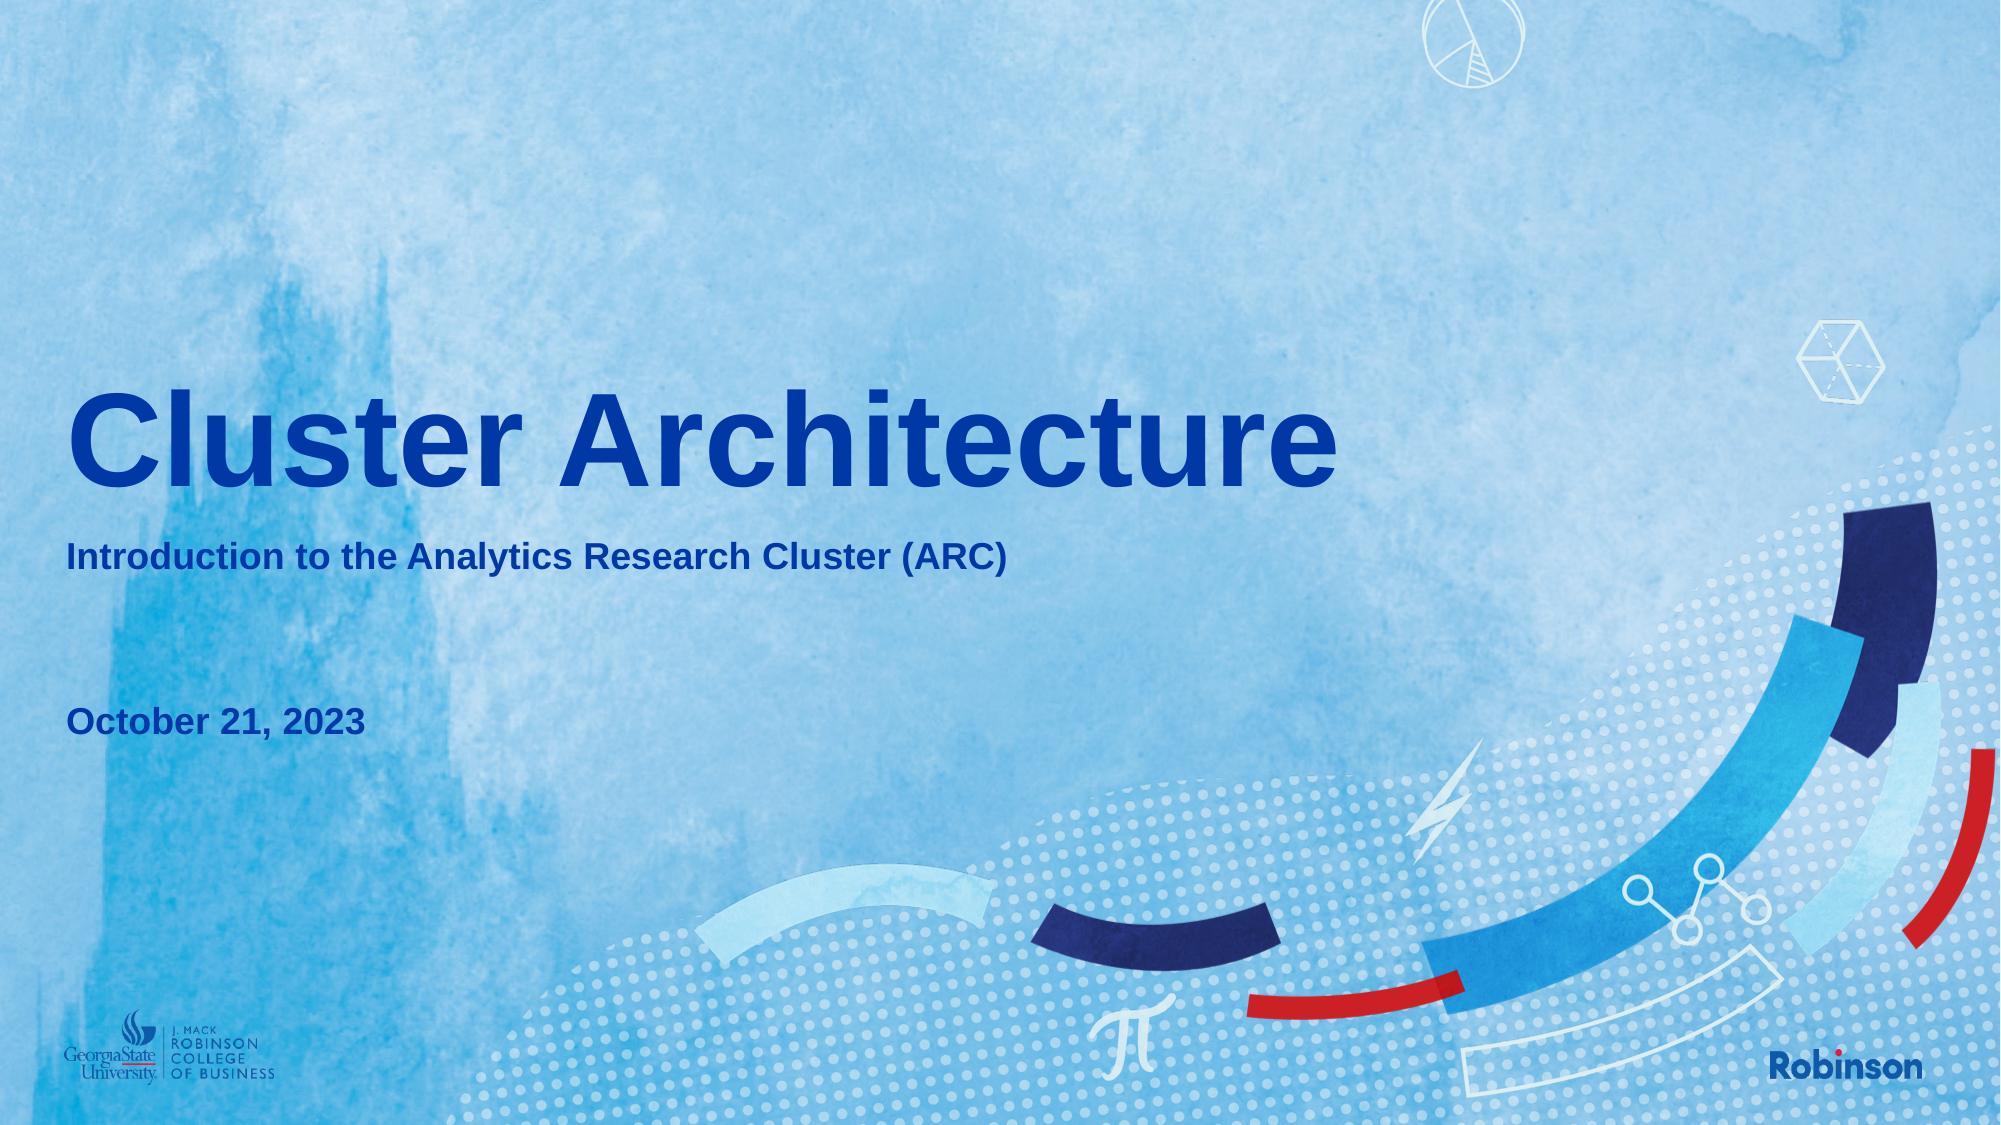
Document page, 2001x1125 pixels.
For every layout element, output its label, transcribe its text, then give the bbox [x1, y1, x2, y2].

list October 21, 2023 [66, 696, 1076, 748]
subtitle Introduction to the Analytics Research Cluster (ARC) [66, 532, 1567, 588]
picture [0, 0, 2001, 1125]
title Cluster Architecture [66, 120, 1567, 512]
